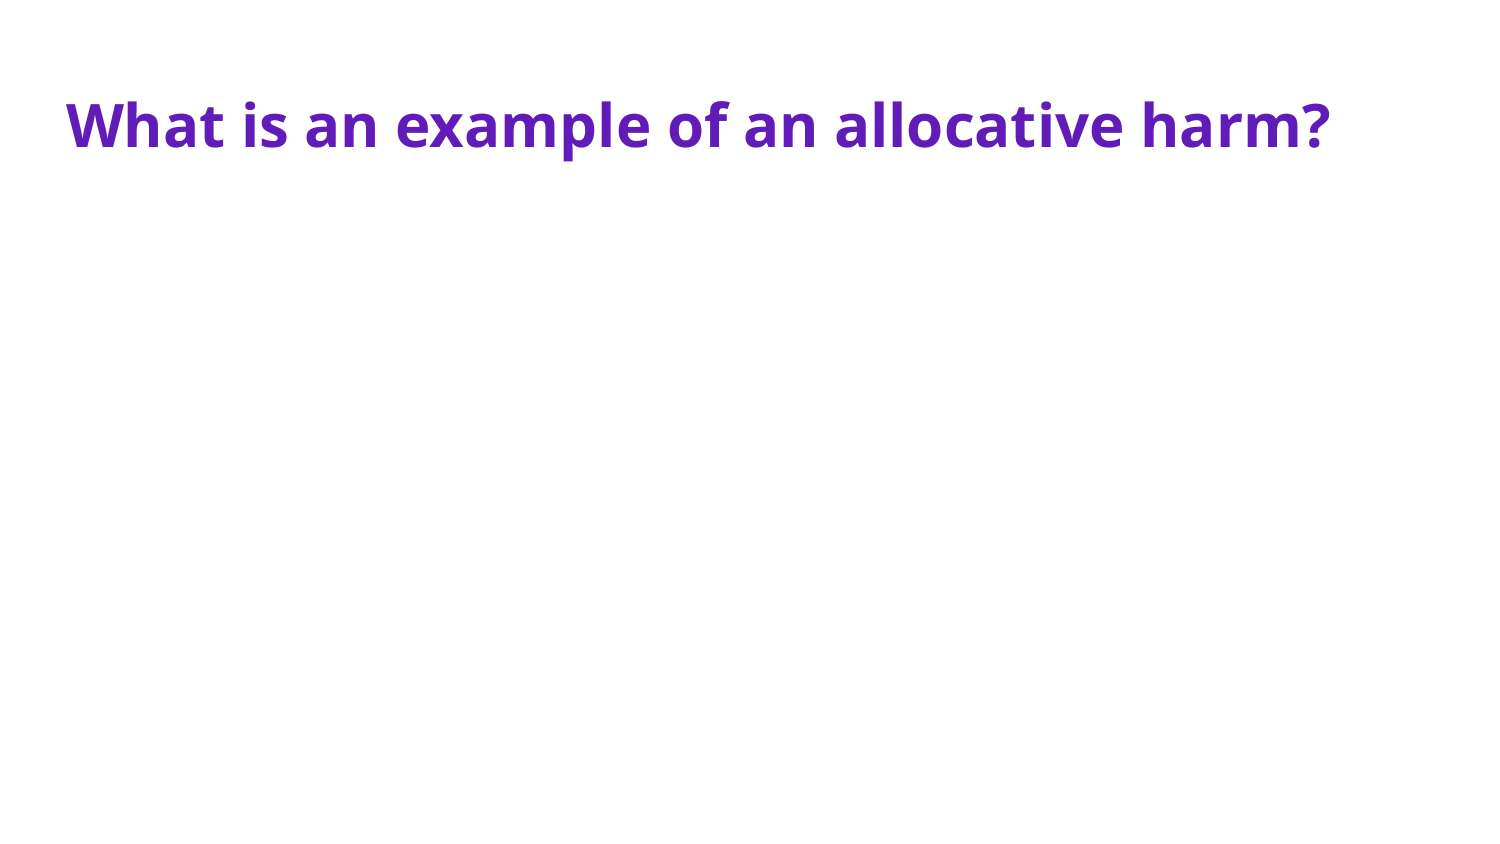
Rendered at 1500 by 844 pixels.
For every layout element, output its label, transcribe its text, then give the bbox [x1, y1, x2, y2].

title What is an example of an allocative harm? [51, 72, 1449, 176]
